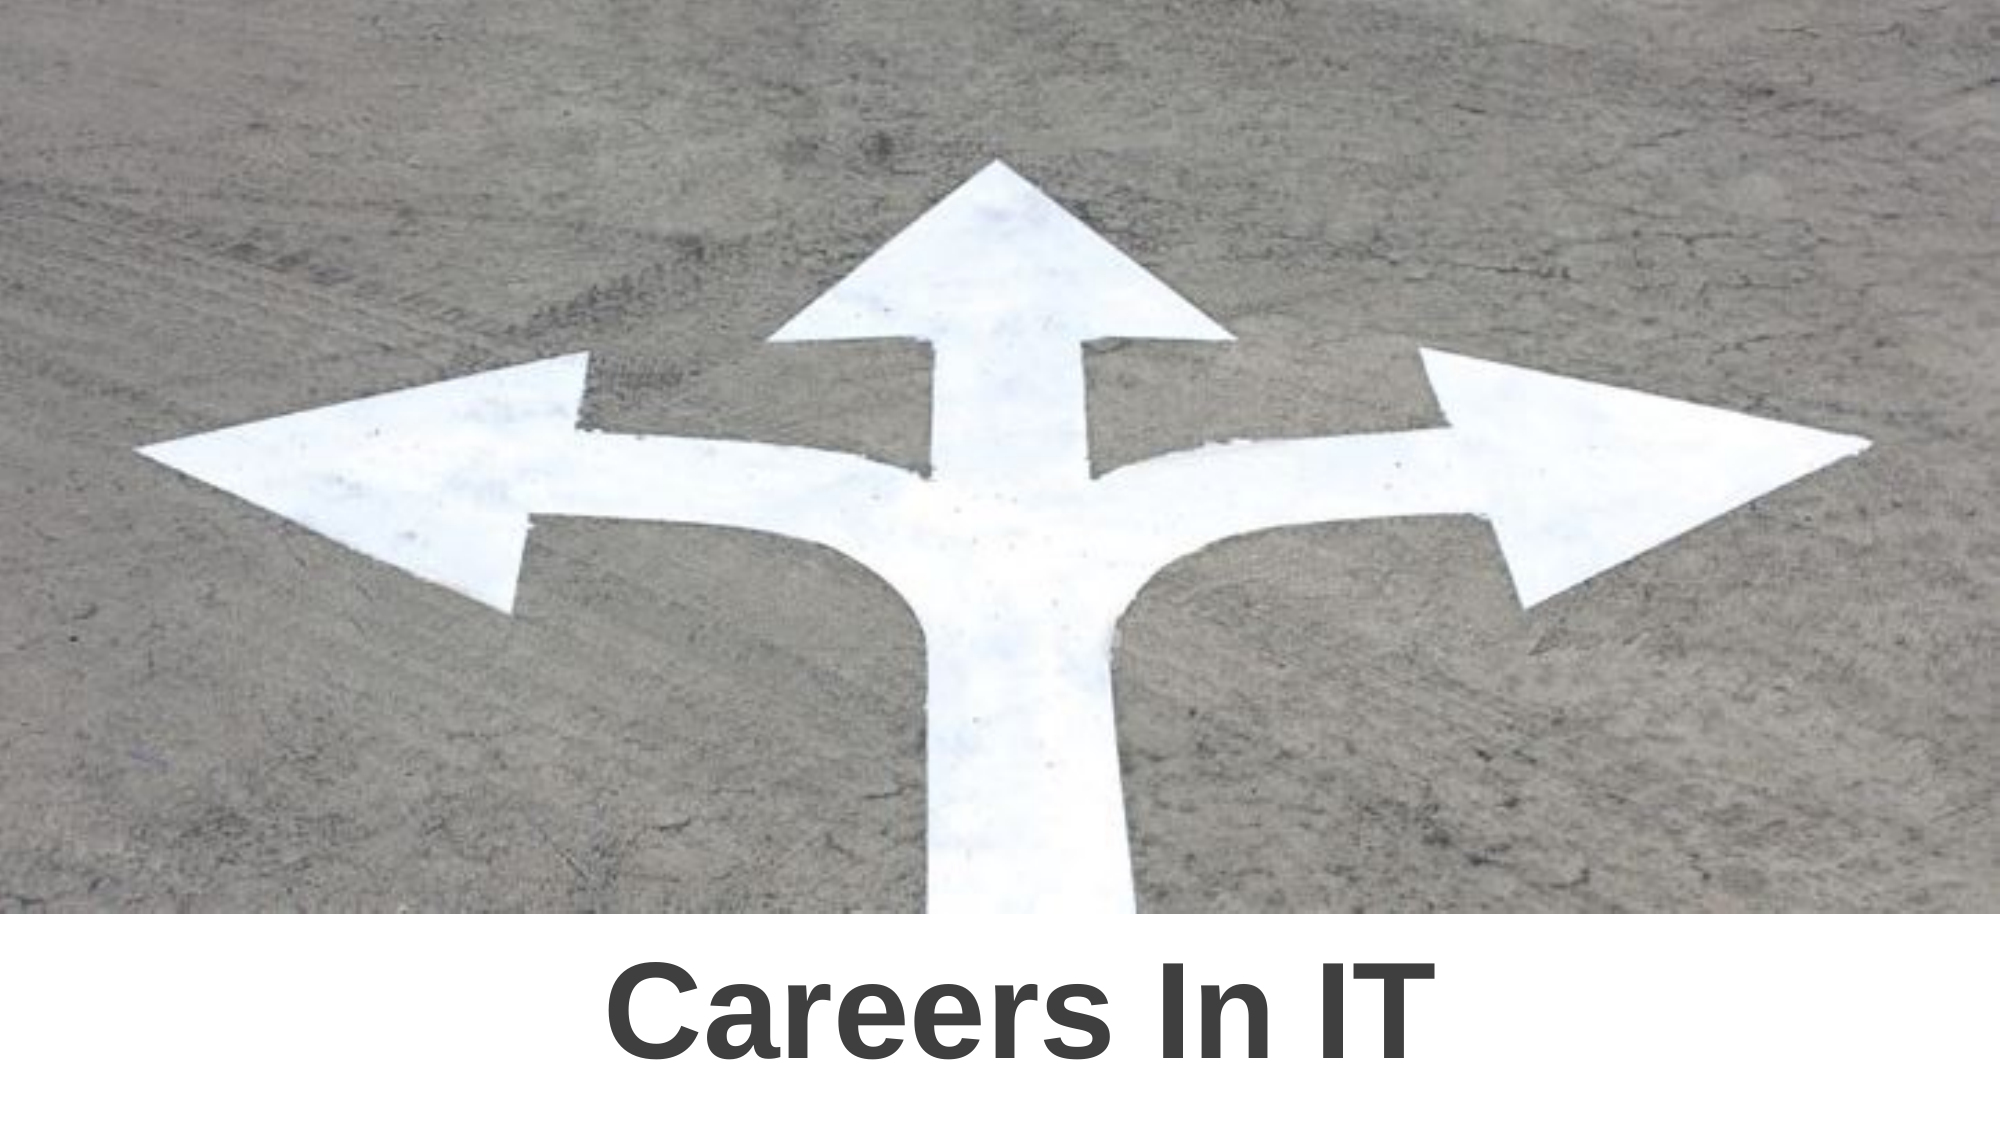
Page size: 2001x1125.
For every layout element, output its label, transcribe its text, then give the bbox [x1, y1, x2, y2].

picture [0, 0, 2000, 914]
text_box Careers In IT [417, 925, 1624, 1096]
